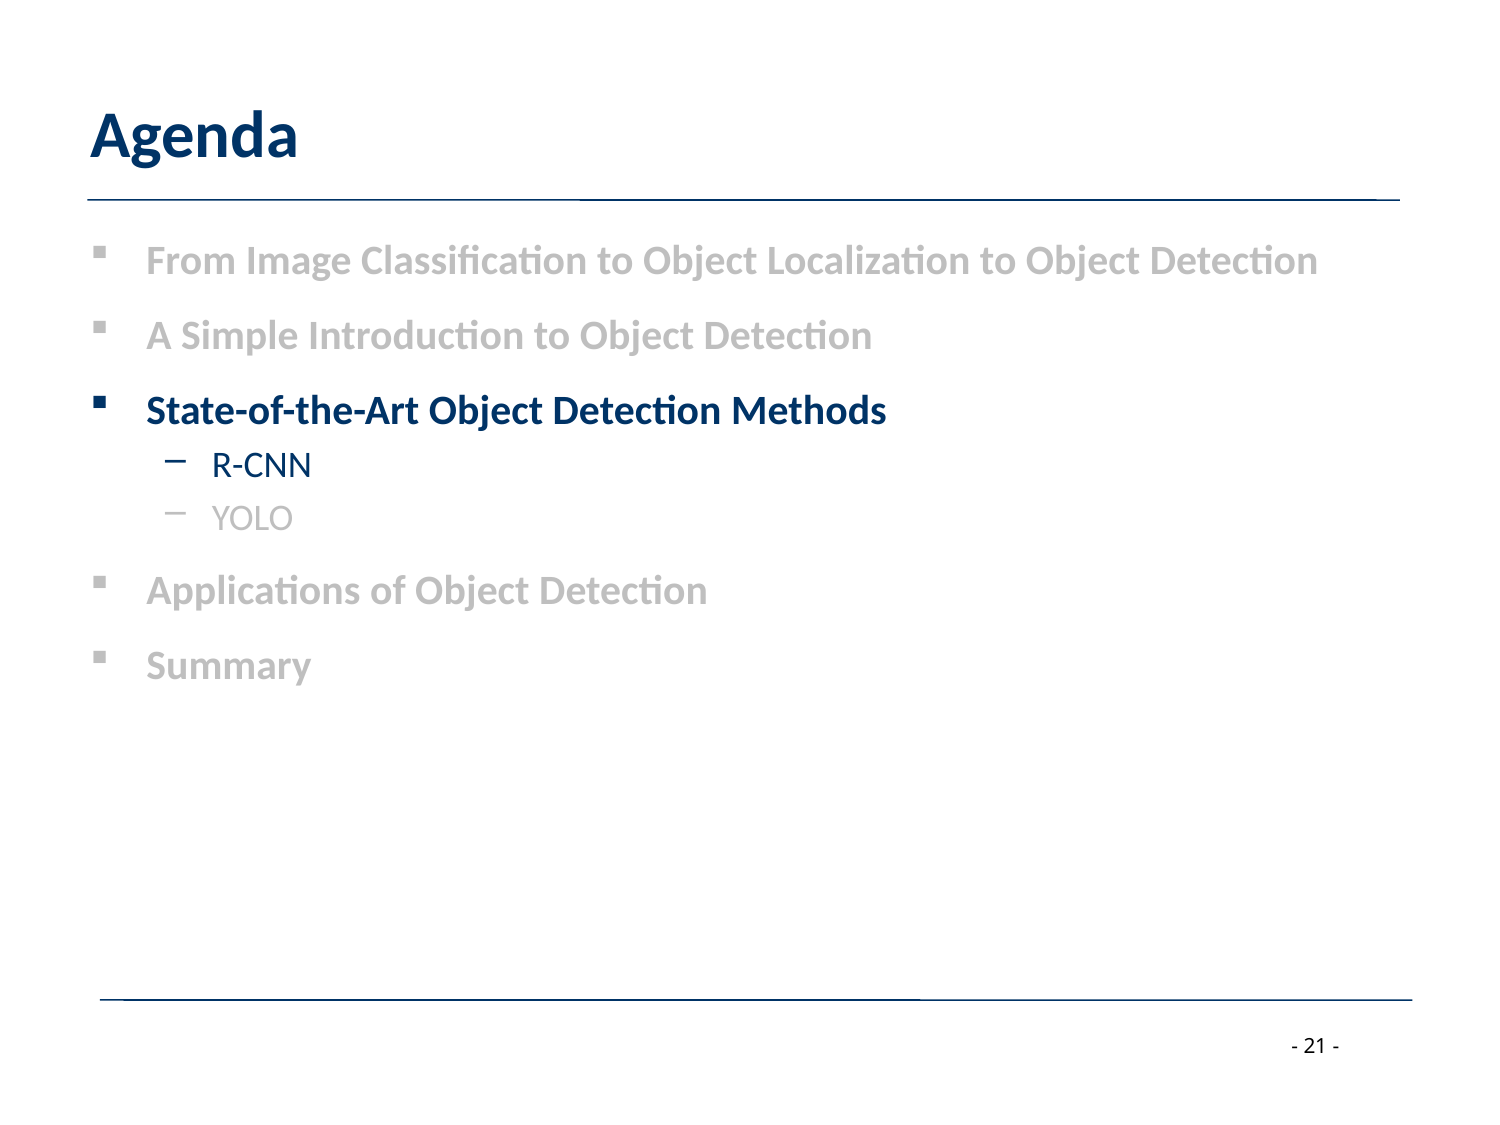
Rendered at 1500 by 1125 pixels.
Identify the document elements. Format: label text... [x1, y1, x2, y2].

title Agenda [75, 37, 1425, 224]
list From Image Classification to Object Localization to Object Detection A Simple Introduction to Object Detection State-of-the-Art Object Detection Methods R-CNN YOLO Applications of Object Detection Summary [75, 224, 1425, 1005]
